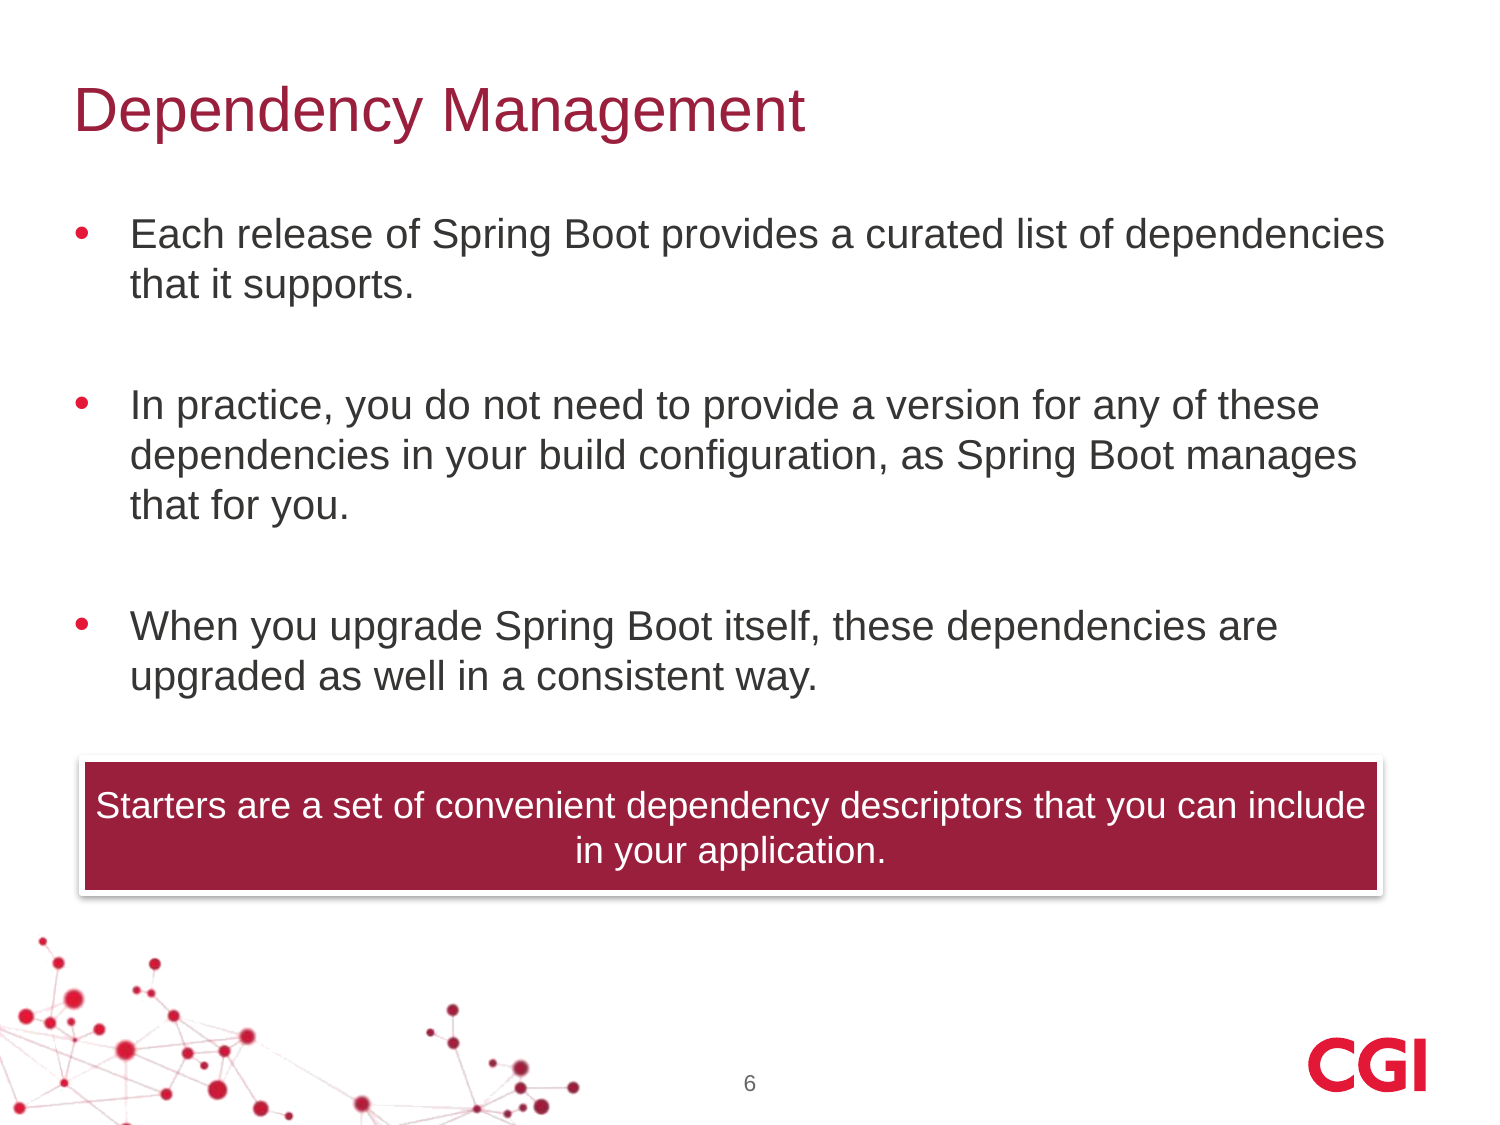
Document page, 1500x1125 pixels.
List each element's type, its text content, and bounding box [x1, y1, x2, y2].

text_box Starters are a set of convenient dependency descriptors that you can include in your application. [79, 755, 1383, 896]
title Dependency Management [73, 30, 1425, 182]
slide_number 6 [686, 1068, 814, 1109]
list Each release of Spring Boot provides a curated list of dependencies that it supports. In practice, you do not need to provide a version for any of these dependencies in your build configuration, as Spring Boot manages that for you. When you upgrade Spring Boot itself, these dependencies are upgraded as well in a consistent way. [73, 207, 1428, 1010]
picture [0, 908, 623, 1125]
